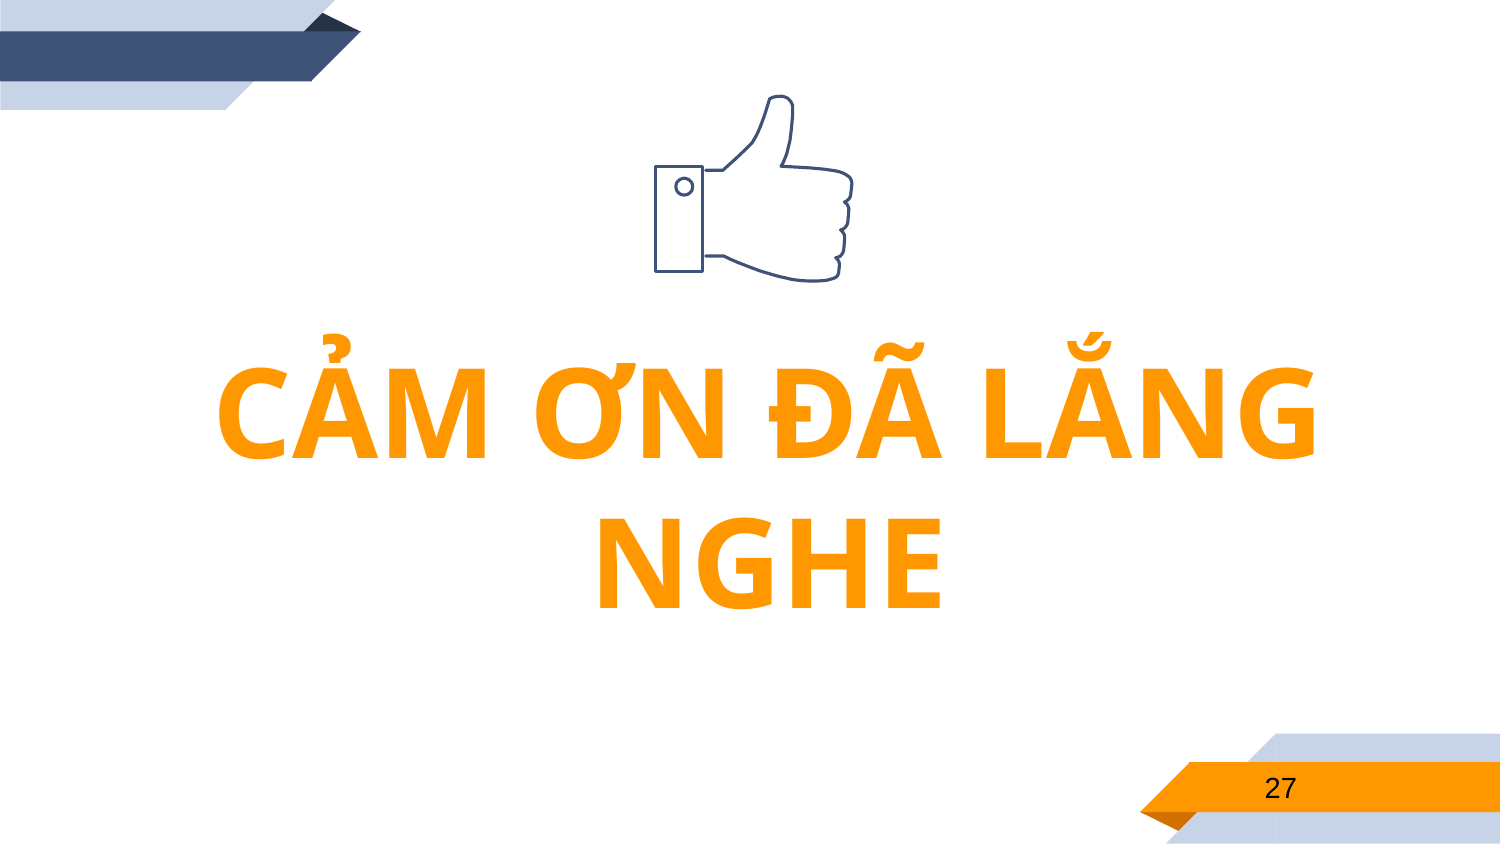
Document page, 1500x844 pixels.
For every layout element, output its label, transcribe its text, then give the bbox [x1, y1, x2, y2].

slide_number 27 [1249, 760, 1494, 813]
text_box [655, 95, 853, 282]
title CẢM ƠN ĐÃ LẮNG NGHE [137, 387, 1400, 579]
